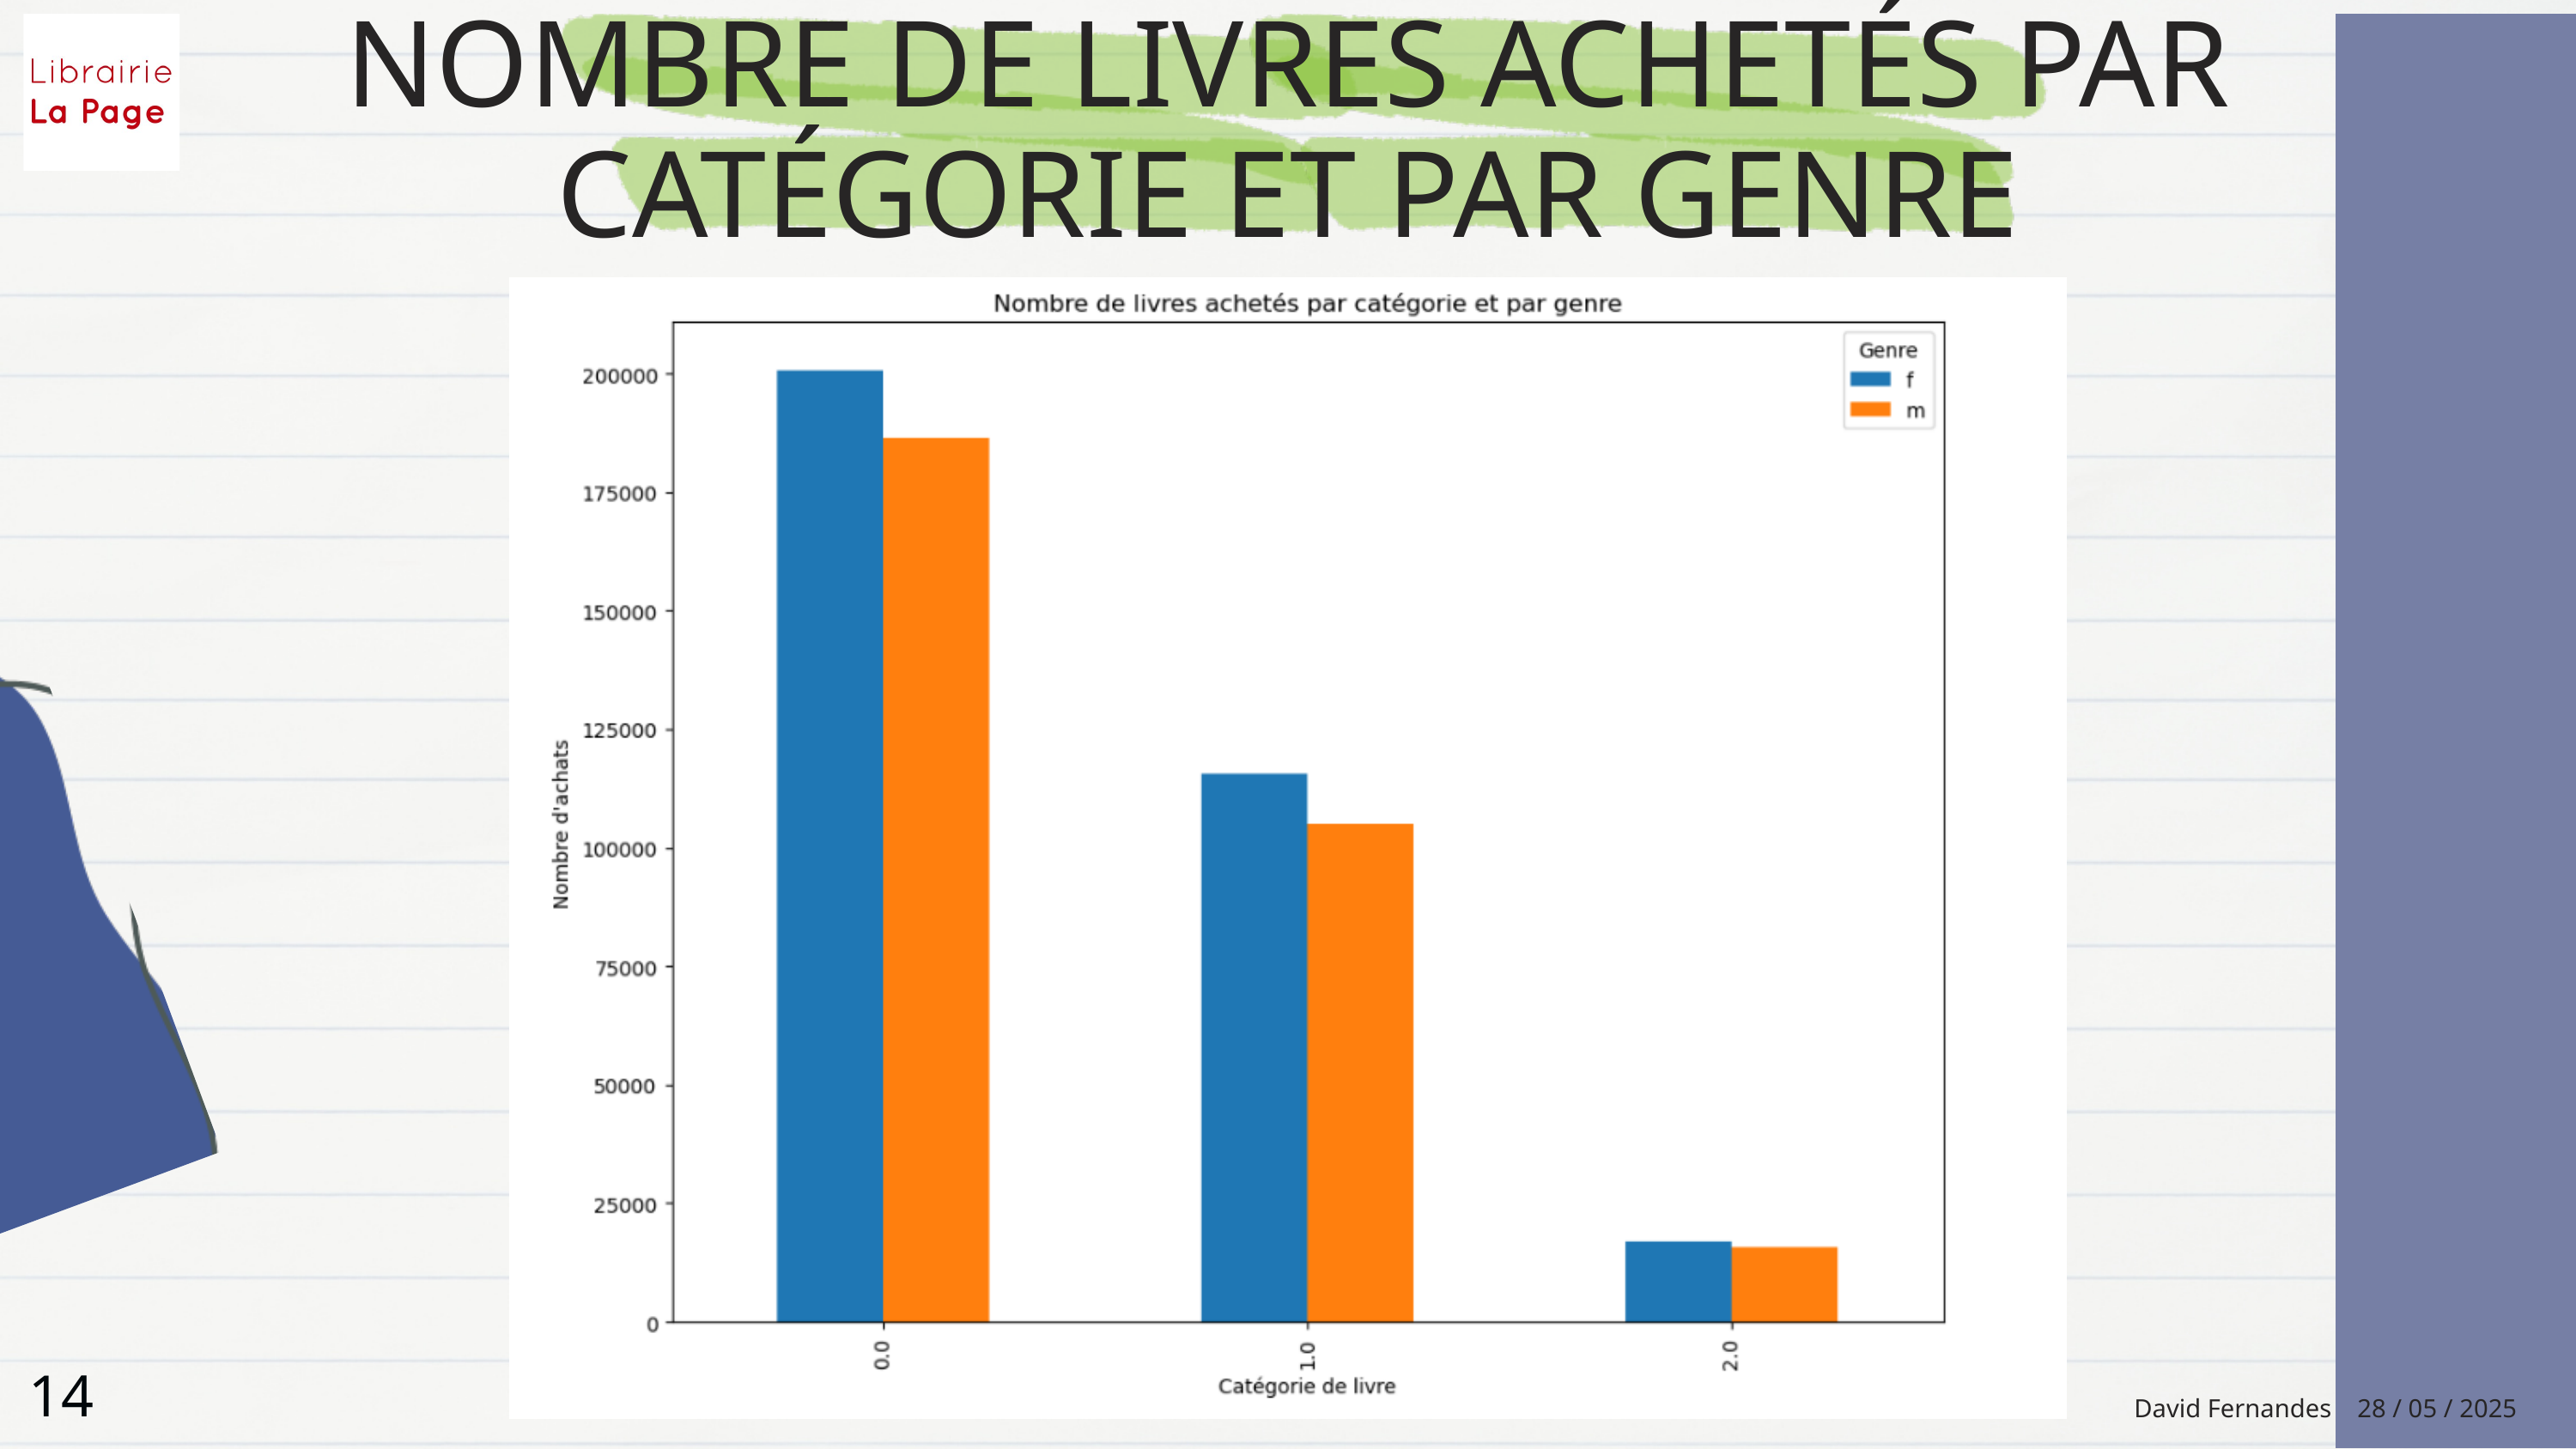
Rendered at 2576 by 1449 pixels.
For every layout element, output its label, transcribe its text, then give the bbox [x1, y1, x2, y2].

text_box [0, 608, 222, 1234]
text_box NOMBRE DE LIVRES ACHETÉS PAR CATÉGORIE ET PAR GENRE [257, 0, 2319, 262]
text_box [23, 14, 180, 171]
text_box 14 [21, 1348, 102, 1428]
text_box [0, 0, 2576, 1449]
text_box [2335, 13, 2576, 1449]
text_box David Fernandes 28 / 05 / 2025 [2134, 1387, 2330, 1423]
text_box [509, 277, 2067, 1419]
